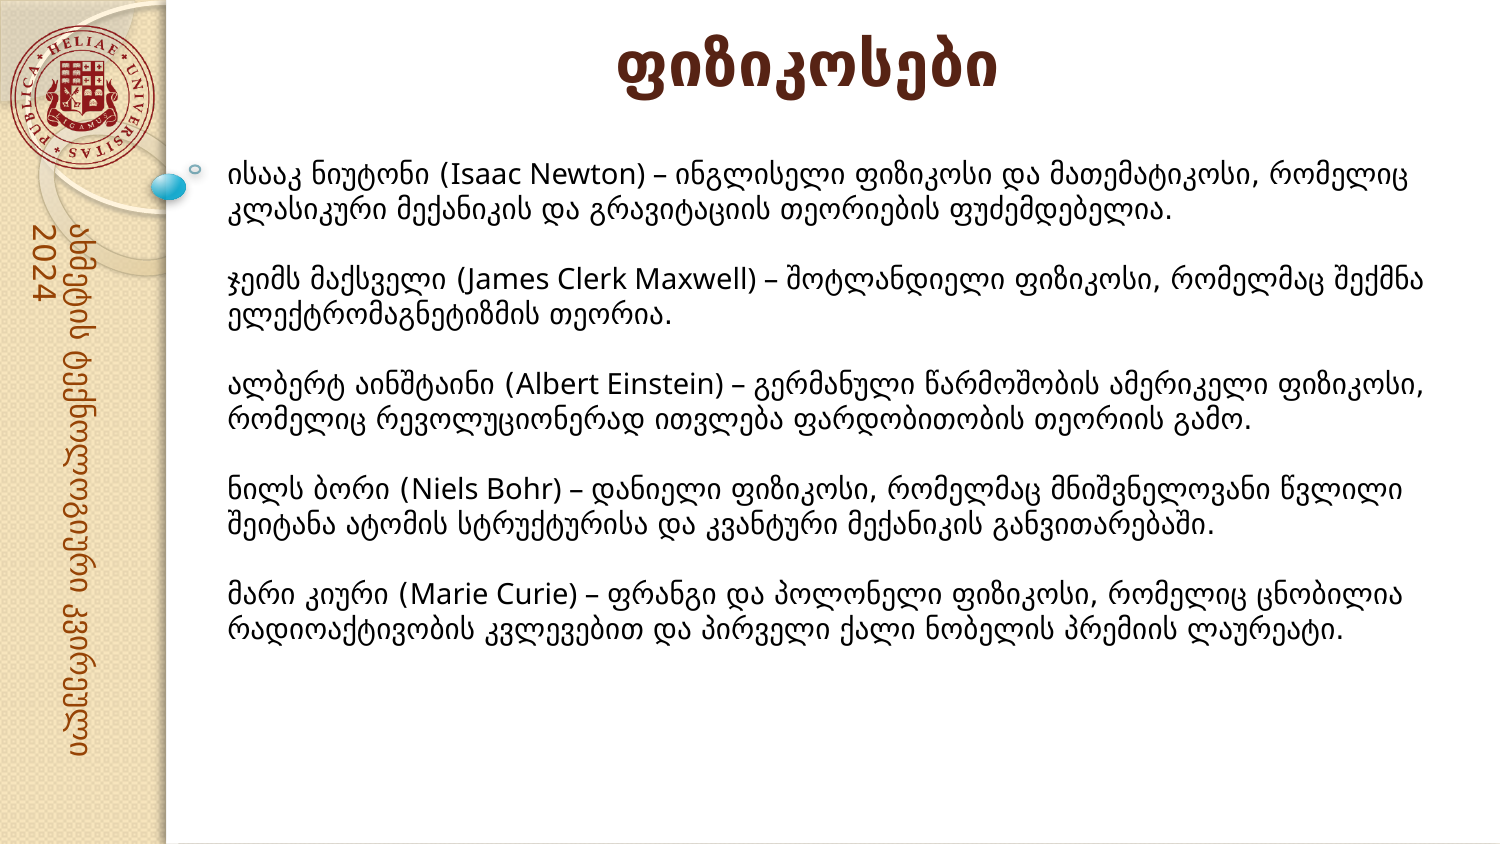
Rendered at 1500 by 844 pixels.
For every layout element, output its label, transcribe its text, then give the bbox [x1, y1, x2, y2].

text_box ახმეტის ტექნოლოგიური კვირეული 2024 [19, 209, 110, 825]
title ფიზიკოსები [200, 16, 1415, 107]
picture [8, 22, 157, 173]
text_box ისააკ ნიუტონი (Isaac Newton) – ინგლისელი ფიზიკოსი და მათემატიკოსი, რომელიც კლასიკური მექანიკის და გრავიტაციის თეორიების ფუძემდებელია. ჯეიმს მაქსველი (James Clerk Maxwell) – შოტლანდიელი ფიზიკოსი, რომელმაც შექმნა ელექტრომაგნეტიზმის თეორია. ალბერტ აინშტაინი (Albert Einstein) – გერმანული წარმოშობის ამერიკელი ფიზიკოსი, რომელიც რევოლუციონერად ითვლება ფარდობითობის თეორიის გამო. ნილს ბორი (Niels Bohr) – დანიელი ფიზიკოსი, რომელმაც მნიშვნელოვანი წვლილი შეიტანა ატომის სტრუქტურისა და კვანტური მექანიკის განვითარებაში. მარი კიური (Marie Curie) – ფრანგი და პოლონელი ფიზიკოსი, რომელიც ცნობილია რადიოაქტივობის კვლევებით და პირველი ქალი ნობელის პრემიის ლაურეატი. [212, 148, 1444, 653]
